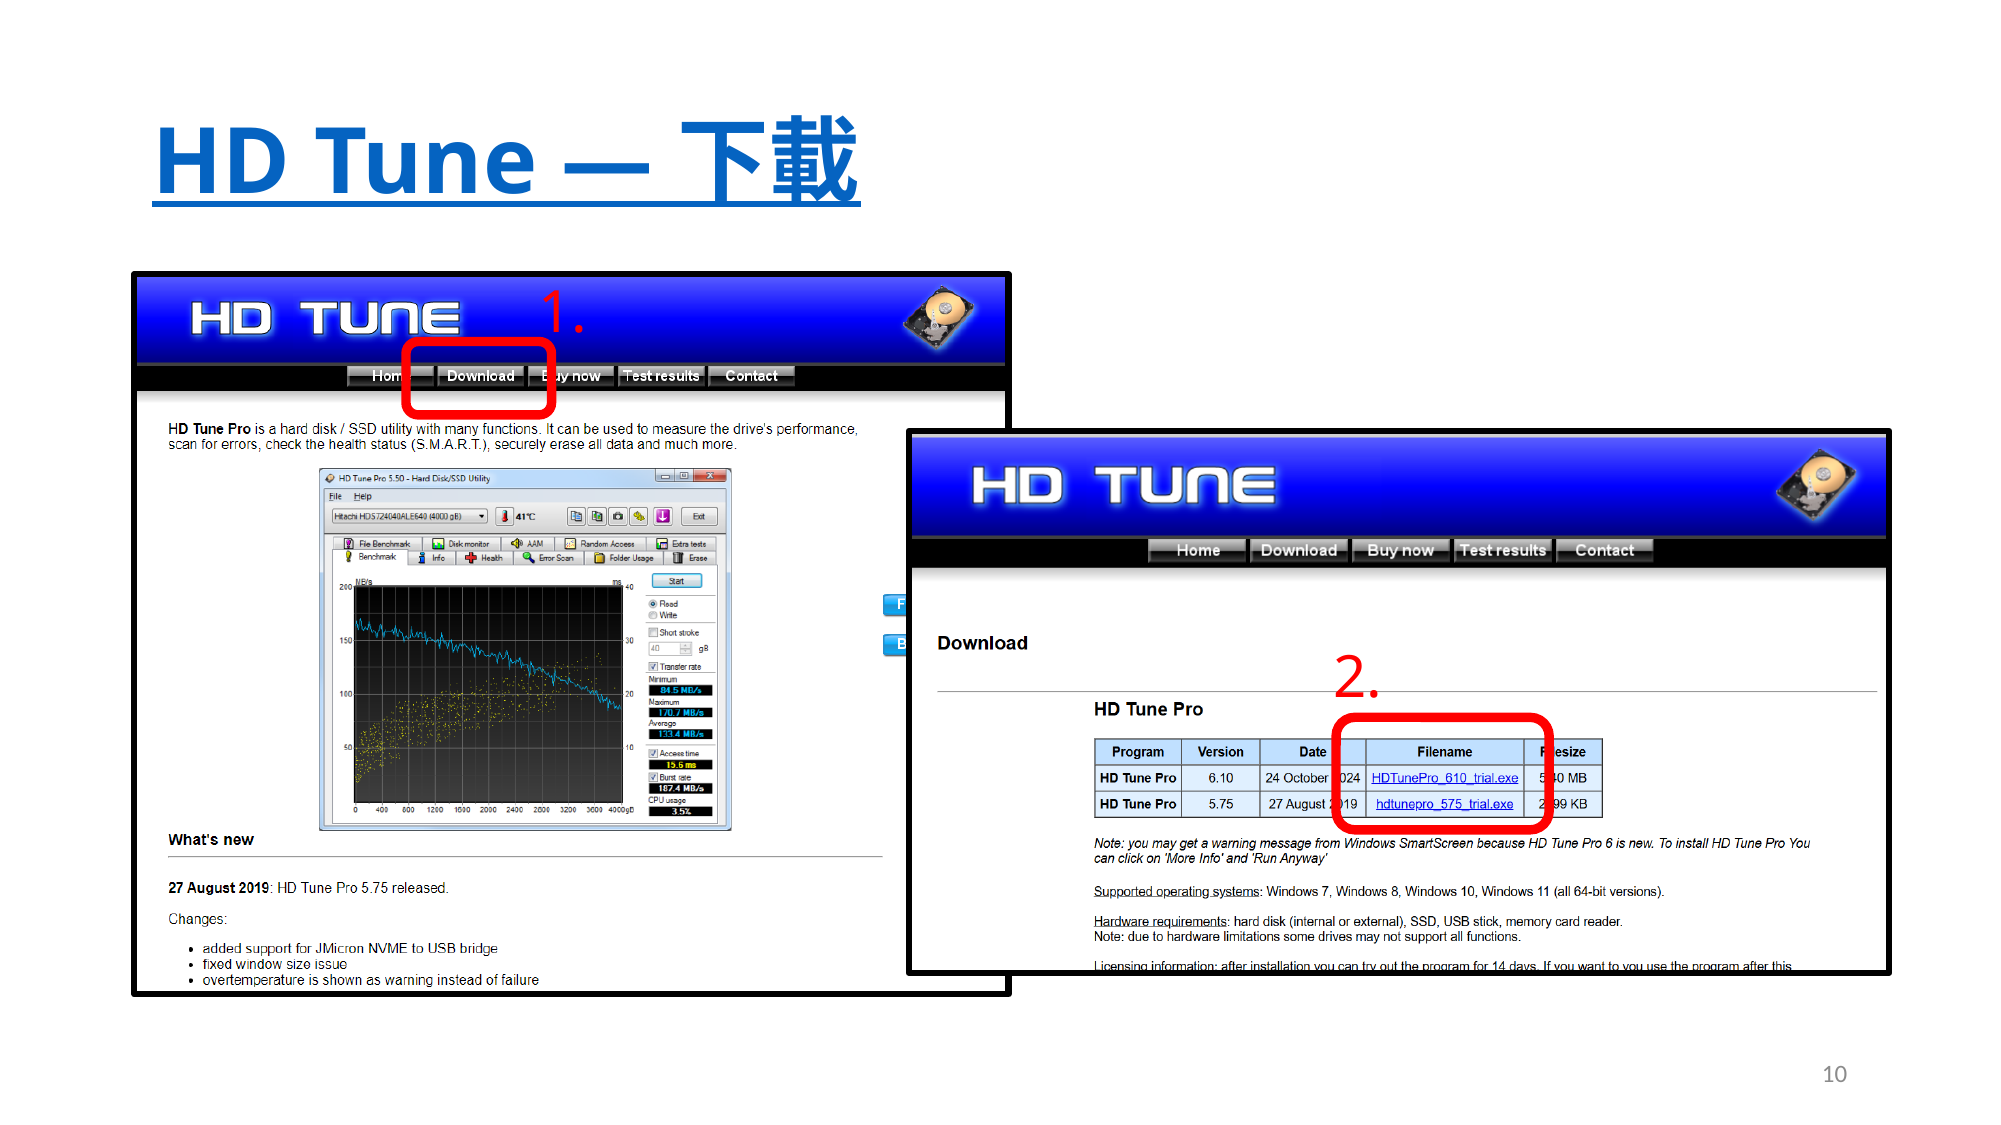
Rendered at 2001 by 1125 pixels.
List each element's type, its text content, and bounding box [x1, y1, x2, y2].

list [137, 277, 1006, 992]
slide_number 10 [1412, 1042, 1863, 1103]
text_box 1. [523, 266, 617, 277]
title HD Tune — 下載 [137, 59, 1863, 278]
picture [911, 434, 1887, 970]
